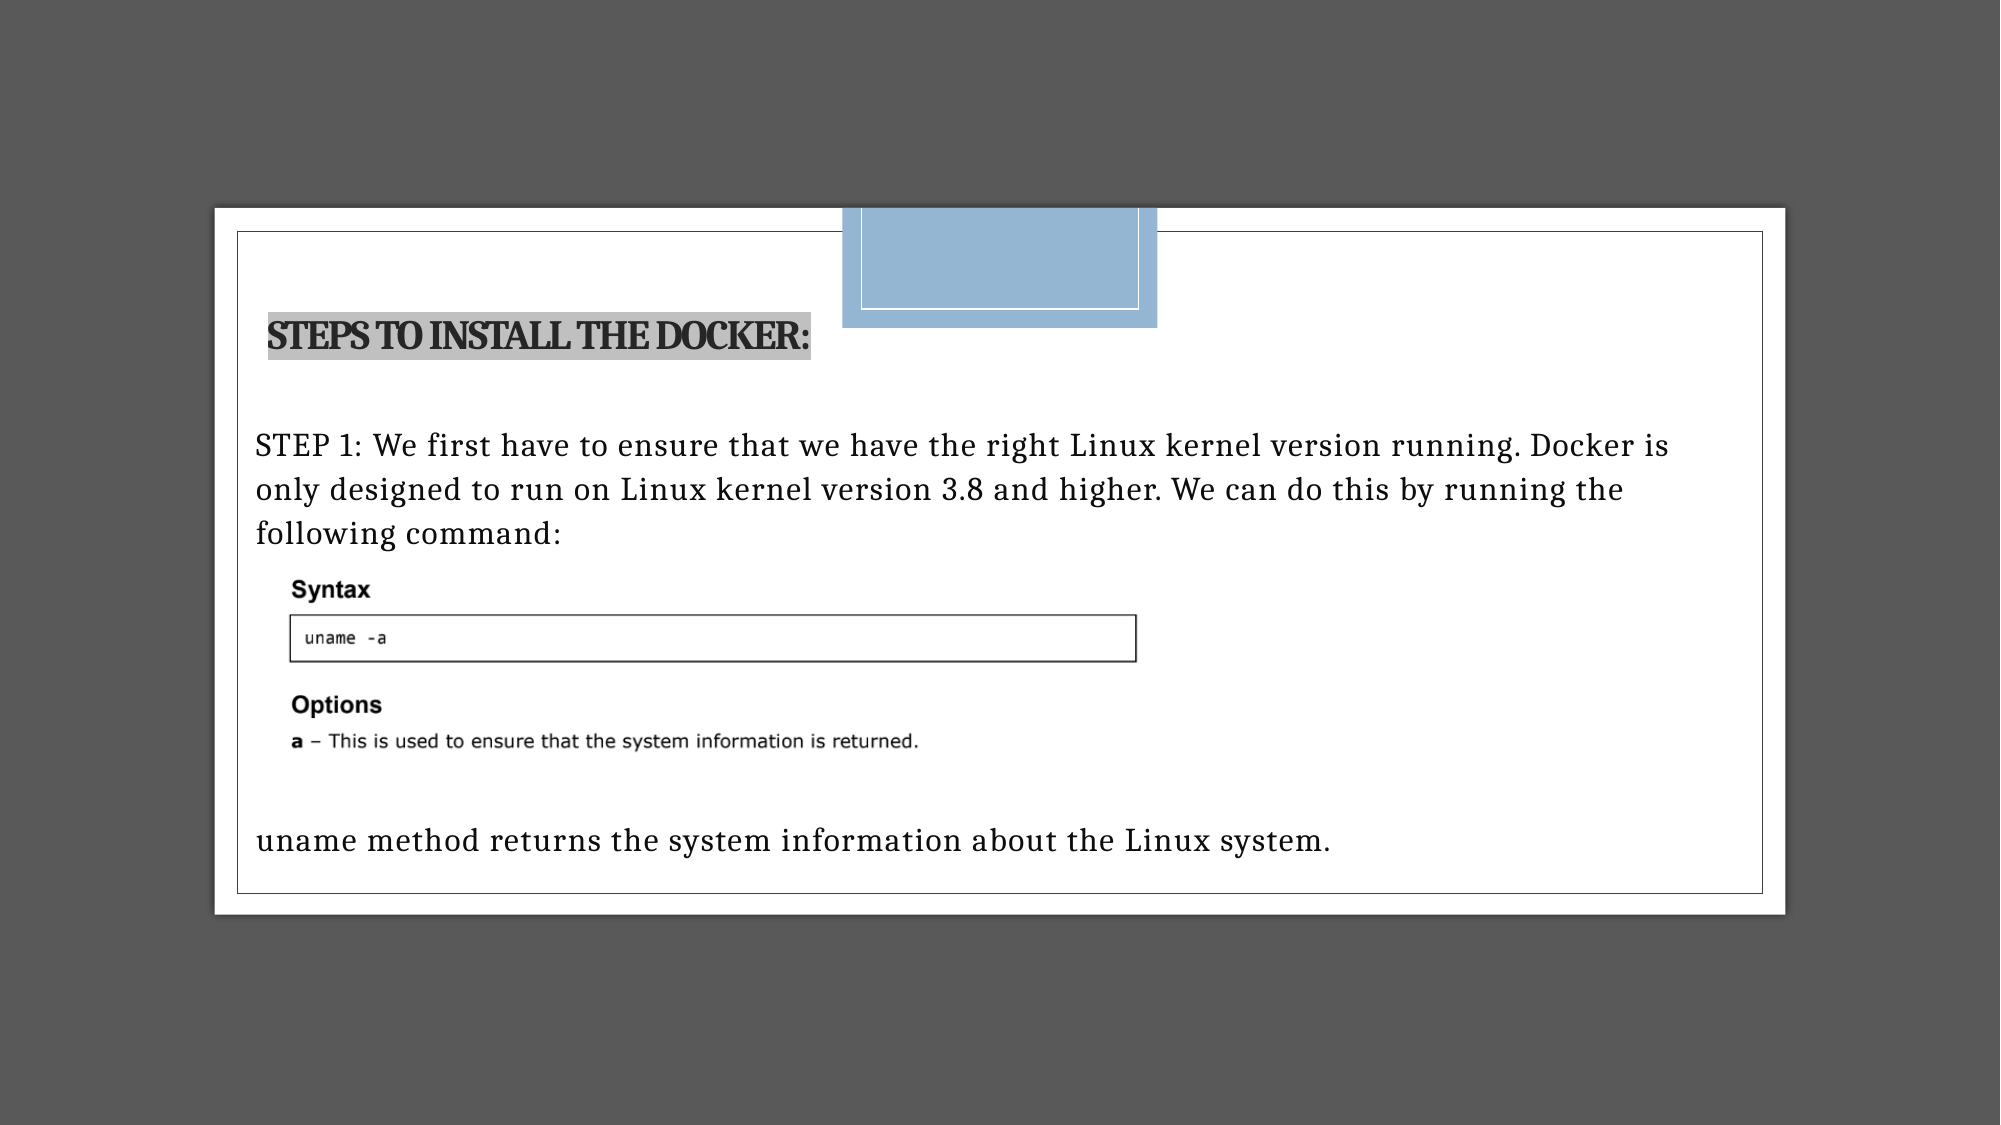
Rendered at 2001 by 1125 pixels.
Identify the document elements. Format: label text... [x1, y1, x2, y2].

title Steps to install the Docker: [241, 292, 838, 382]
subtitle STEP 1: We first have to ensure that we have the right Linux kernel version running. Docker is only designed to run on Linux kernel version 3.8 and higher. We can do this by running the following command: uname method returns the system information about the Linux system. [241, 412, 1734, 890]
picture [280, 562, 1153, 770]
